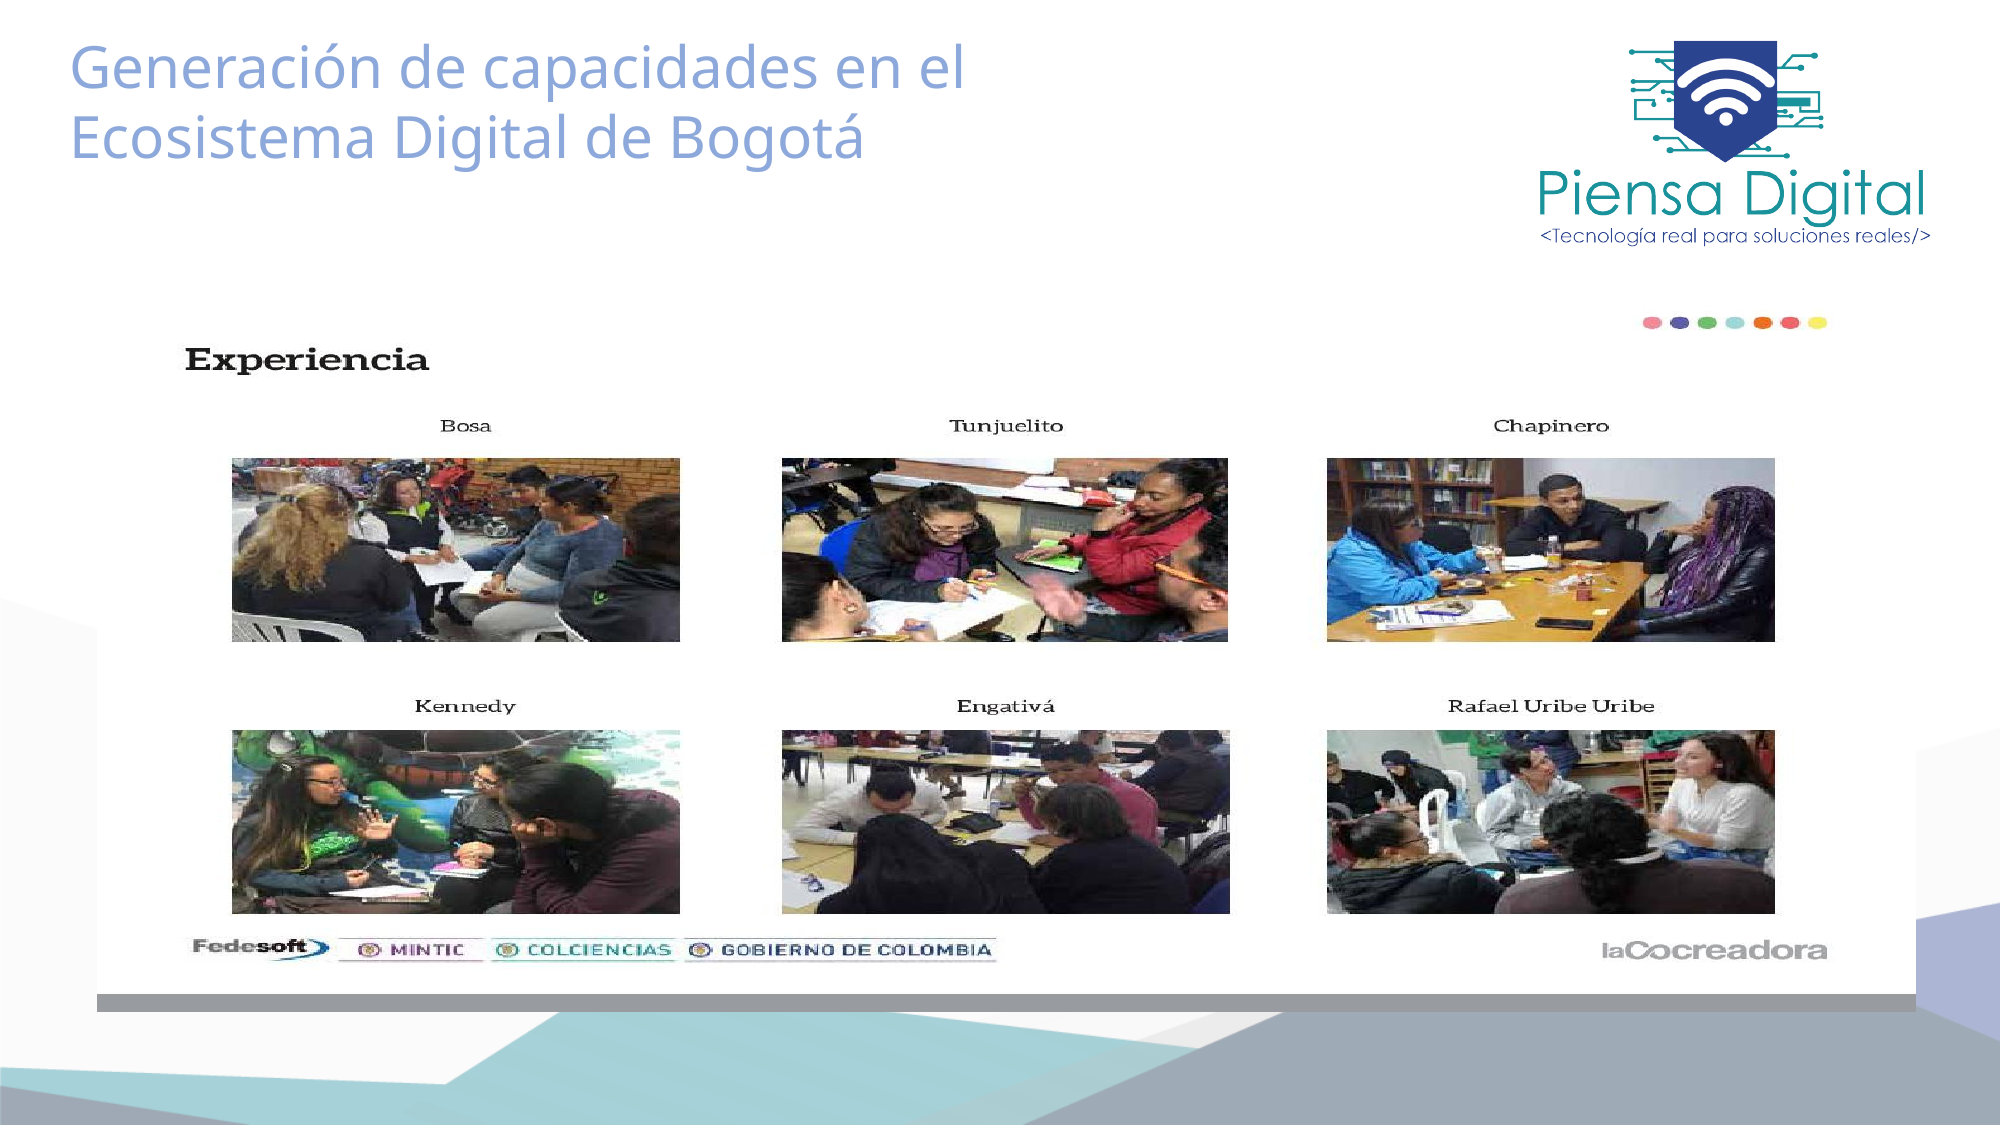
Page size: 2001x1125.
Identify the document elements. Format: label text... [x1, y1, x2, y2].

text_box Generación de capacidades en el Ecosistema Digital de Bogotá [54, 22, 1122, 179]
picture [96, 0, 1946, 1012]
